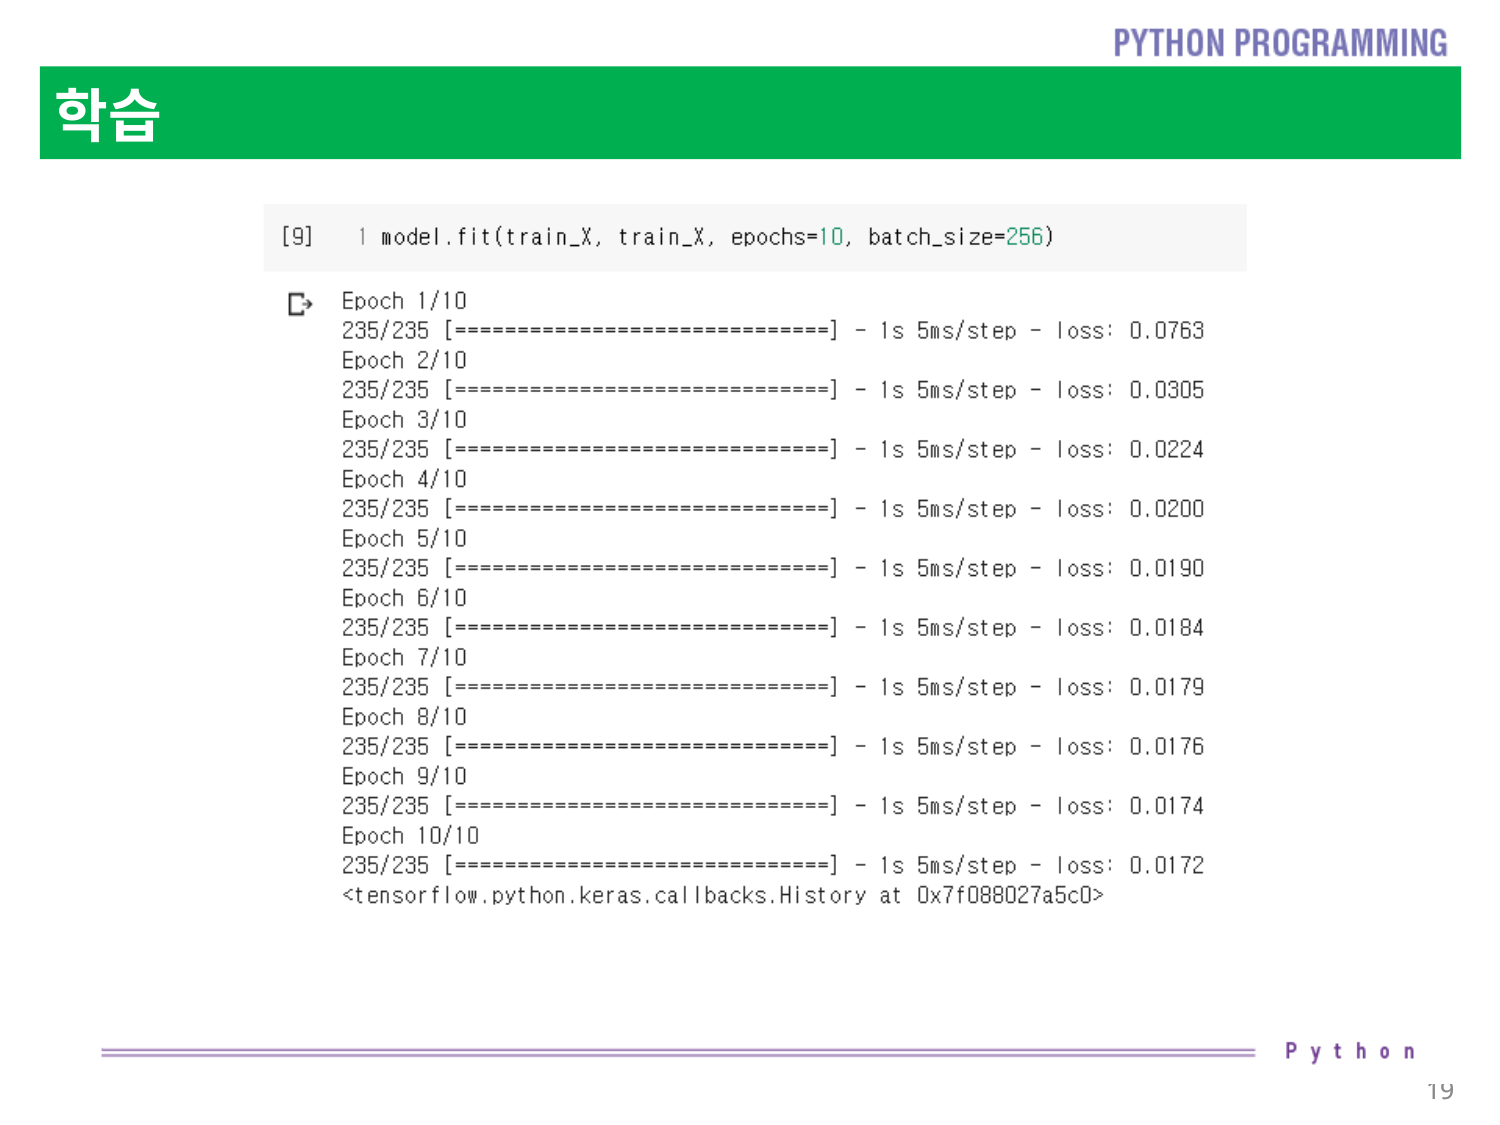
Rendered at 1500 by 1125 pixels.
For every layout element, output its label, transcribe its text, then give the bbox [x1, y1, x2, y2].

slide_number 19 [1119, 1071, 1470, 1112]
picture [1106, 13, 1462, 66]
picture [18, 1020, 1483, 1084]
picture [252, 195, 1248, 930]
title 학습 [39, 76, 1444, 152]
